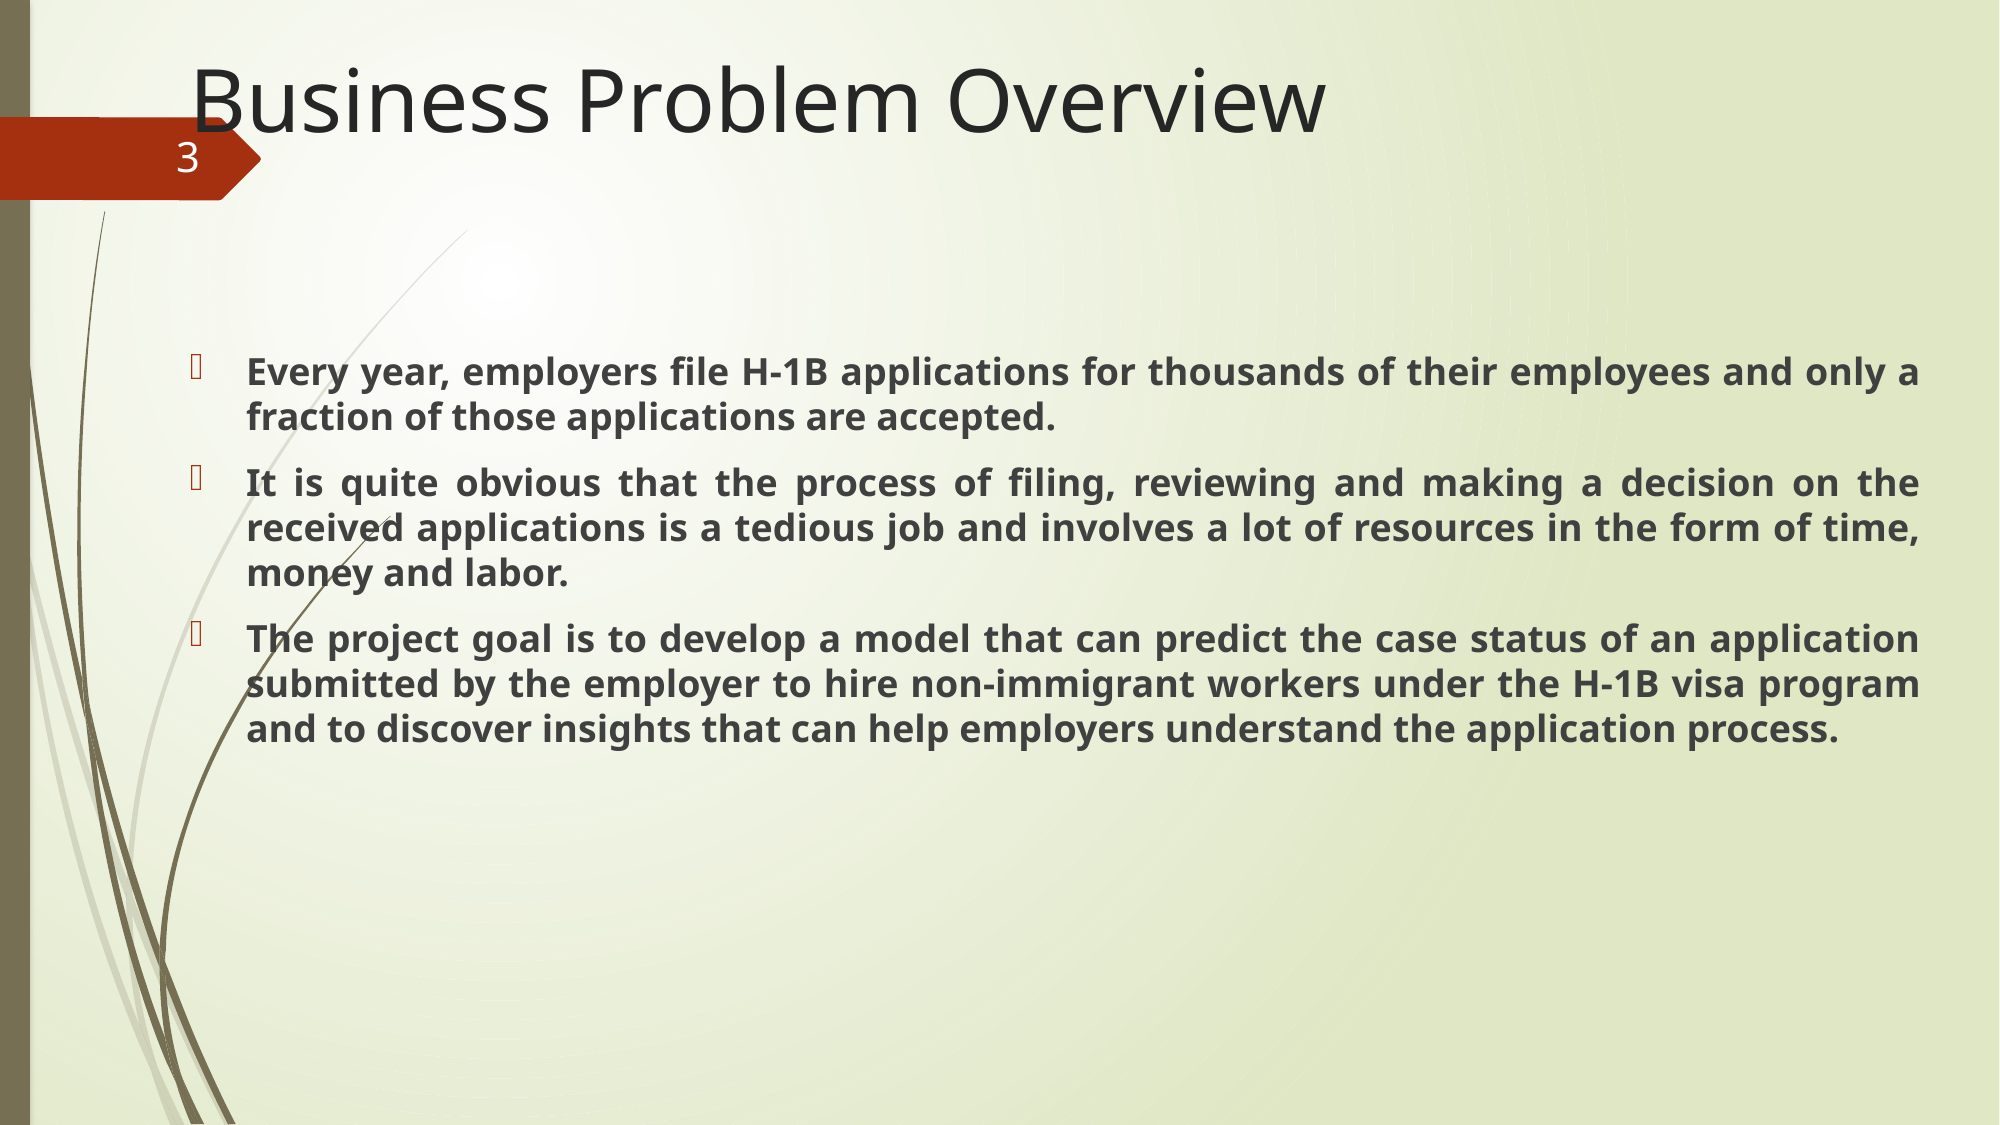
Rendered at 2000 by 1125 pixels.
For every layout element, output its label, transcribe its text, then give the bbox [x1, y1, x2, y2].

slide_number 3 [87, 129, 216, 190]
list Every year, employers file H-1B applications for thousands of their employees and only a fraction of those applications are accepted. It is quite obvious that the process of filing, reviewing and making a decision on the received applications is a tedious job and involves a lot of resources in the form of time, money and labor. The project goal is to develop a model that can predict the case status of an application submitted by the employer to hire non-immigrant workers under the H-1B visa program and to discover insights that can help employers understand the application process. [174, 275, 1938, 963]
title Business Problem Overview [174, 37, 1600, 213]
